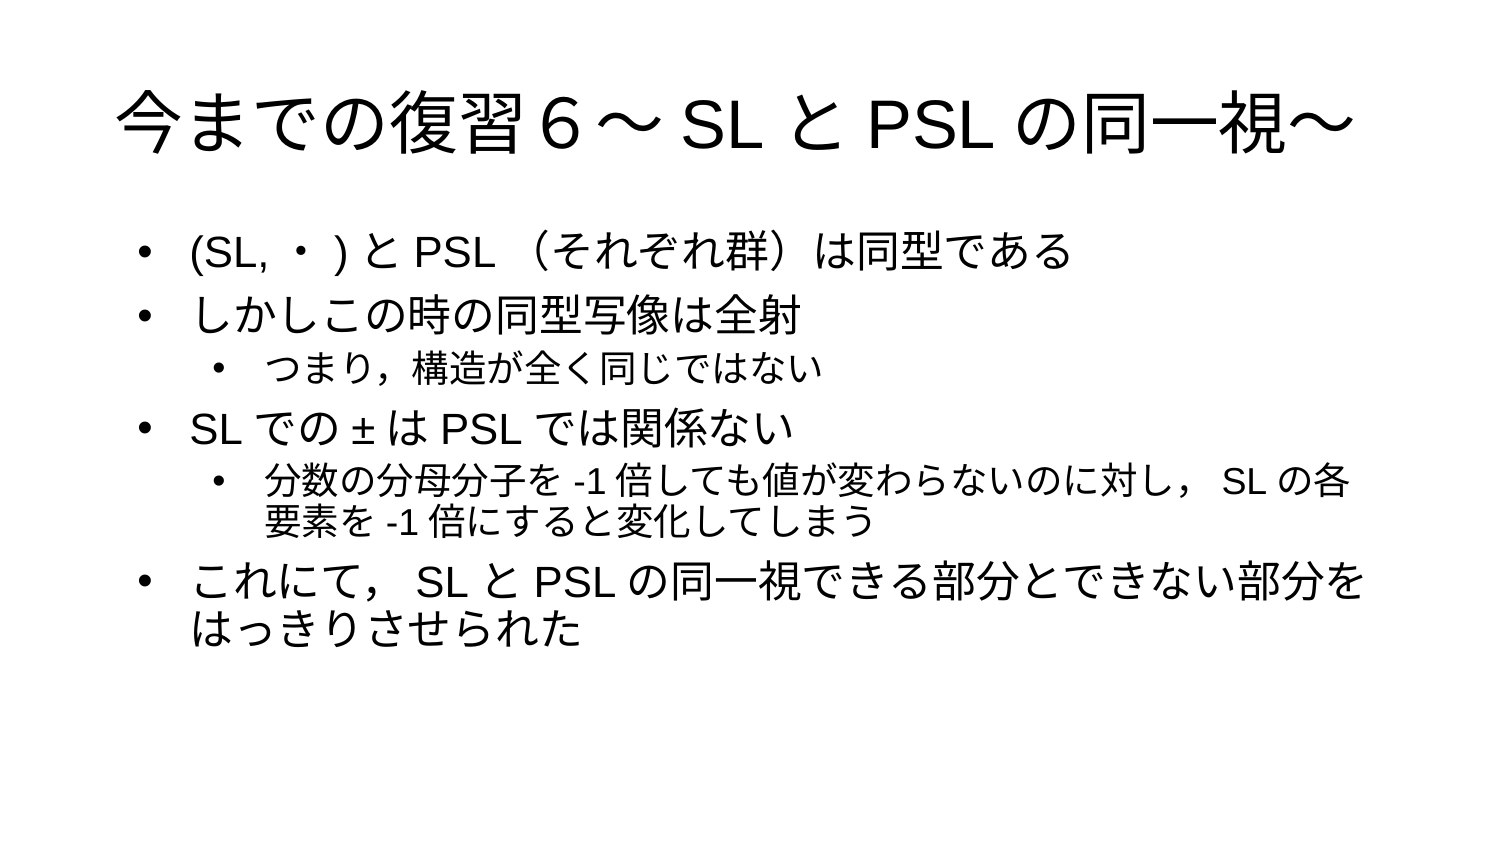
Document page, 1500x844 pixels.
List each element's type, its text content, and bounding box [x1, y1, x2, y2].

list (SL,・)とPSL（それぞれ群）は同型である しかしこの時の同型写像は全射 つまり，構造が全く同じではない SLでの±はPSLでは関係ない 分数の分母分子を-1倍しても値が変わらないのに対し，SLの各要素を-1倍にすると変化してしまう これにて，SLとPSLの同一視できる部分とできない部分をはっきりさせられた [103, 224, 1397, 760]
title 今までの復習６〜SLとPSLの同一視〜 [103, 44, 1397, 208]
